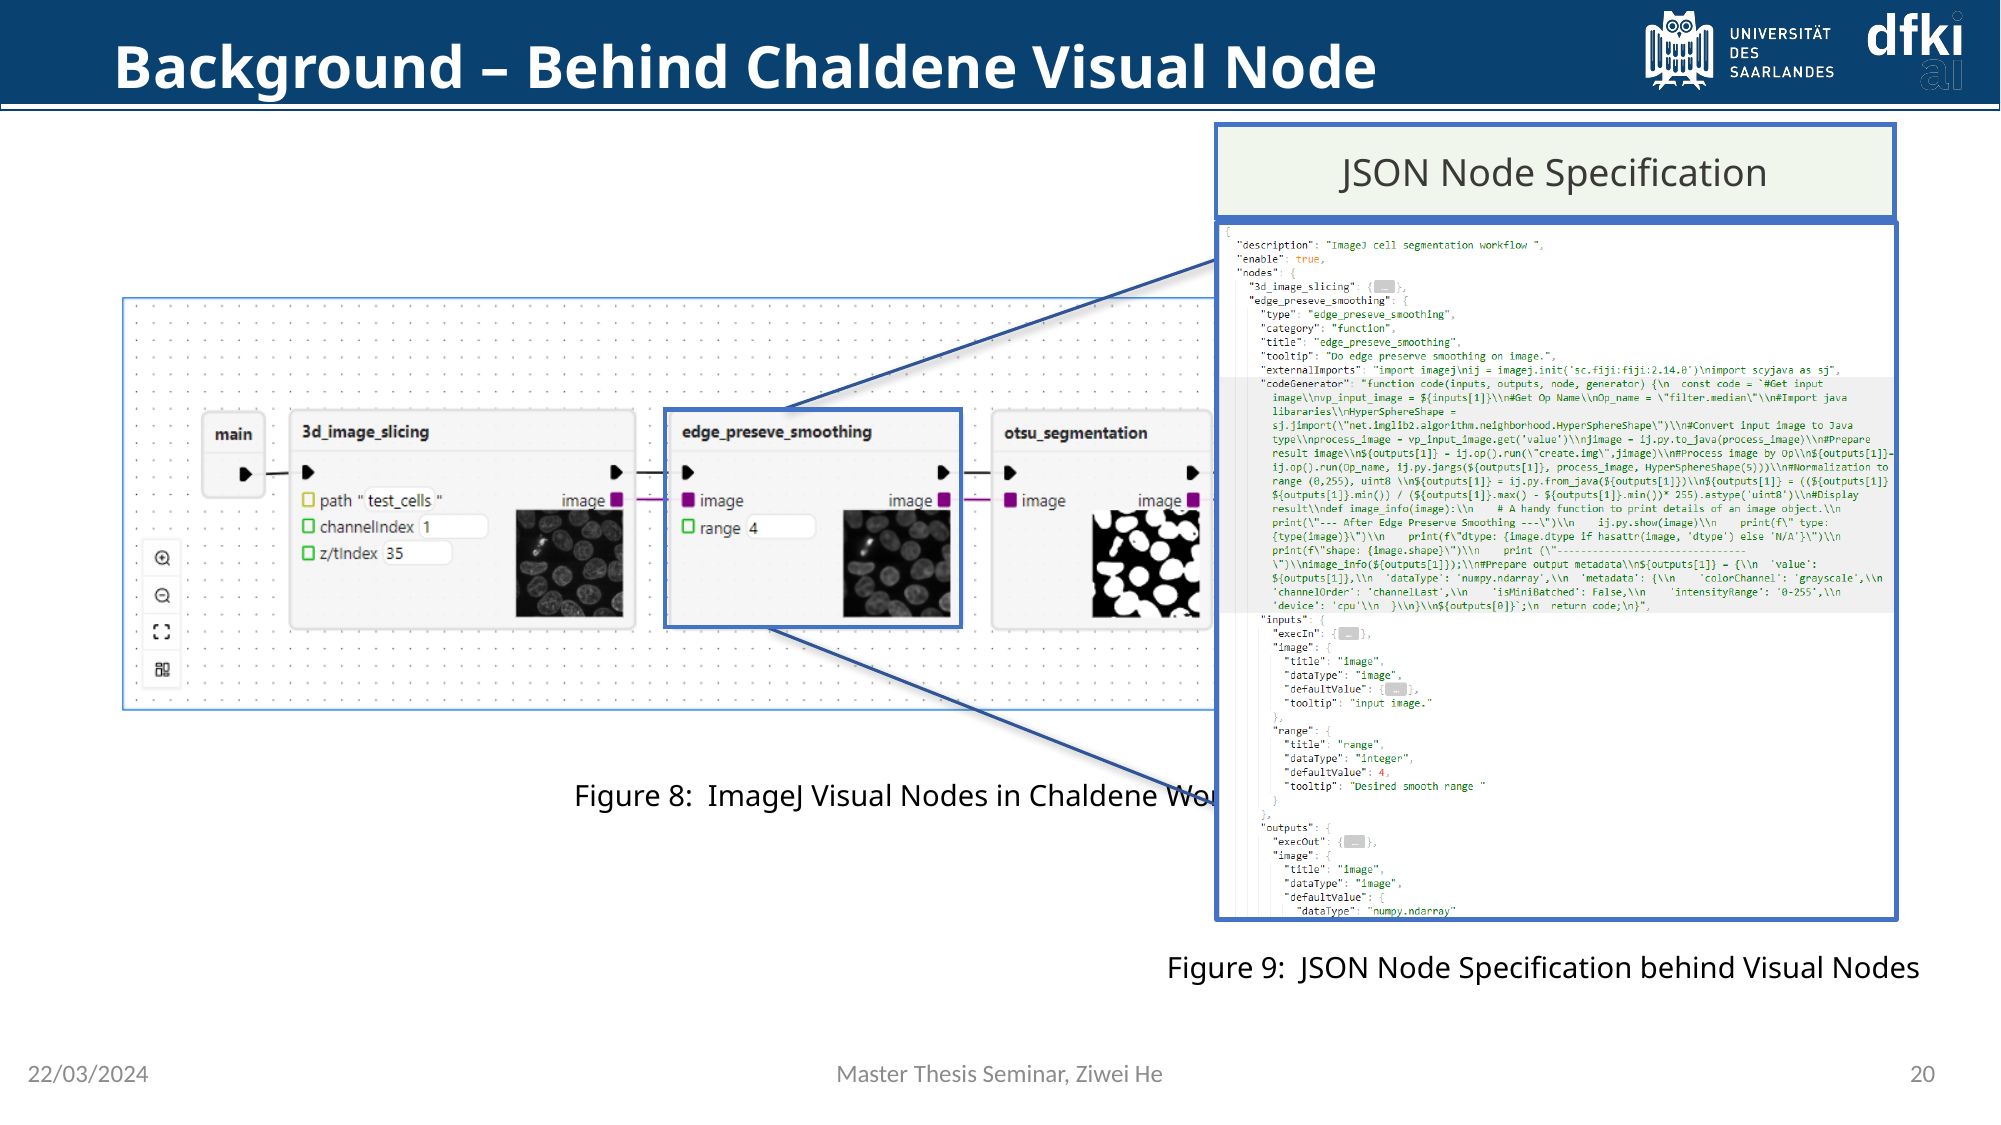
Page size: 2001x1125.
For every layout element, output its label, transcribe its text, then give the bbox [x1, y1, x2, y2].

picture [121, 296, 665, 712]
text_box Background – Behind Chaldene Visual Node [99, 22, 1715, 108]
slide_number 20 [1880, 1042, 1951, 1103]
text_box Figure 9: JSON Node Specification behind Visual Nodes [1144, 933, 1969, 1005]
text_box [665, 124, 1895, 918]
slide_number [12, 1042, 171, 1103]
text_box Figure 8: ImageJ Visual Nodes in Chaldene Workflow [551, 761, 665, 833]
picture [1637, 5, 1842, 96]
picture [1862, 5, 1968, 96]
footer Master Thesis Seminar, Ziwei He [662, 1042, 1338, 1103]
